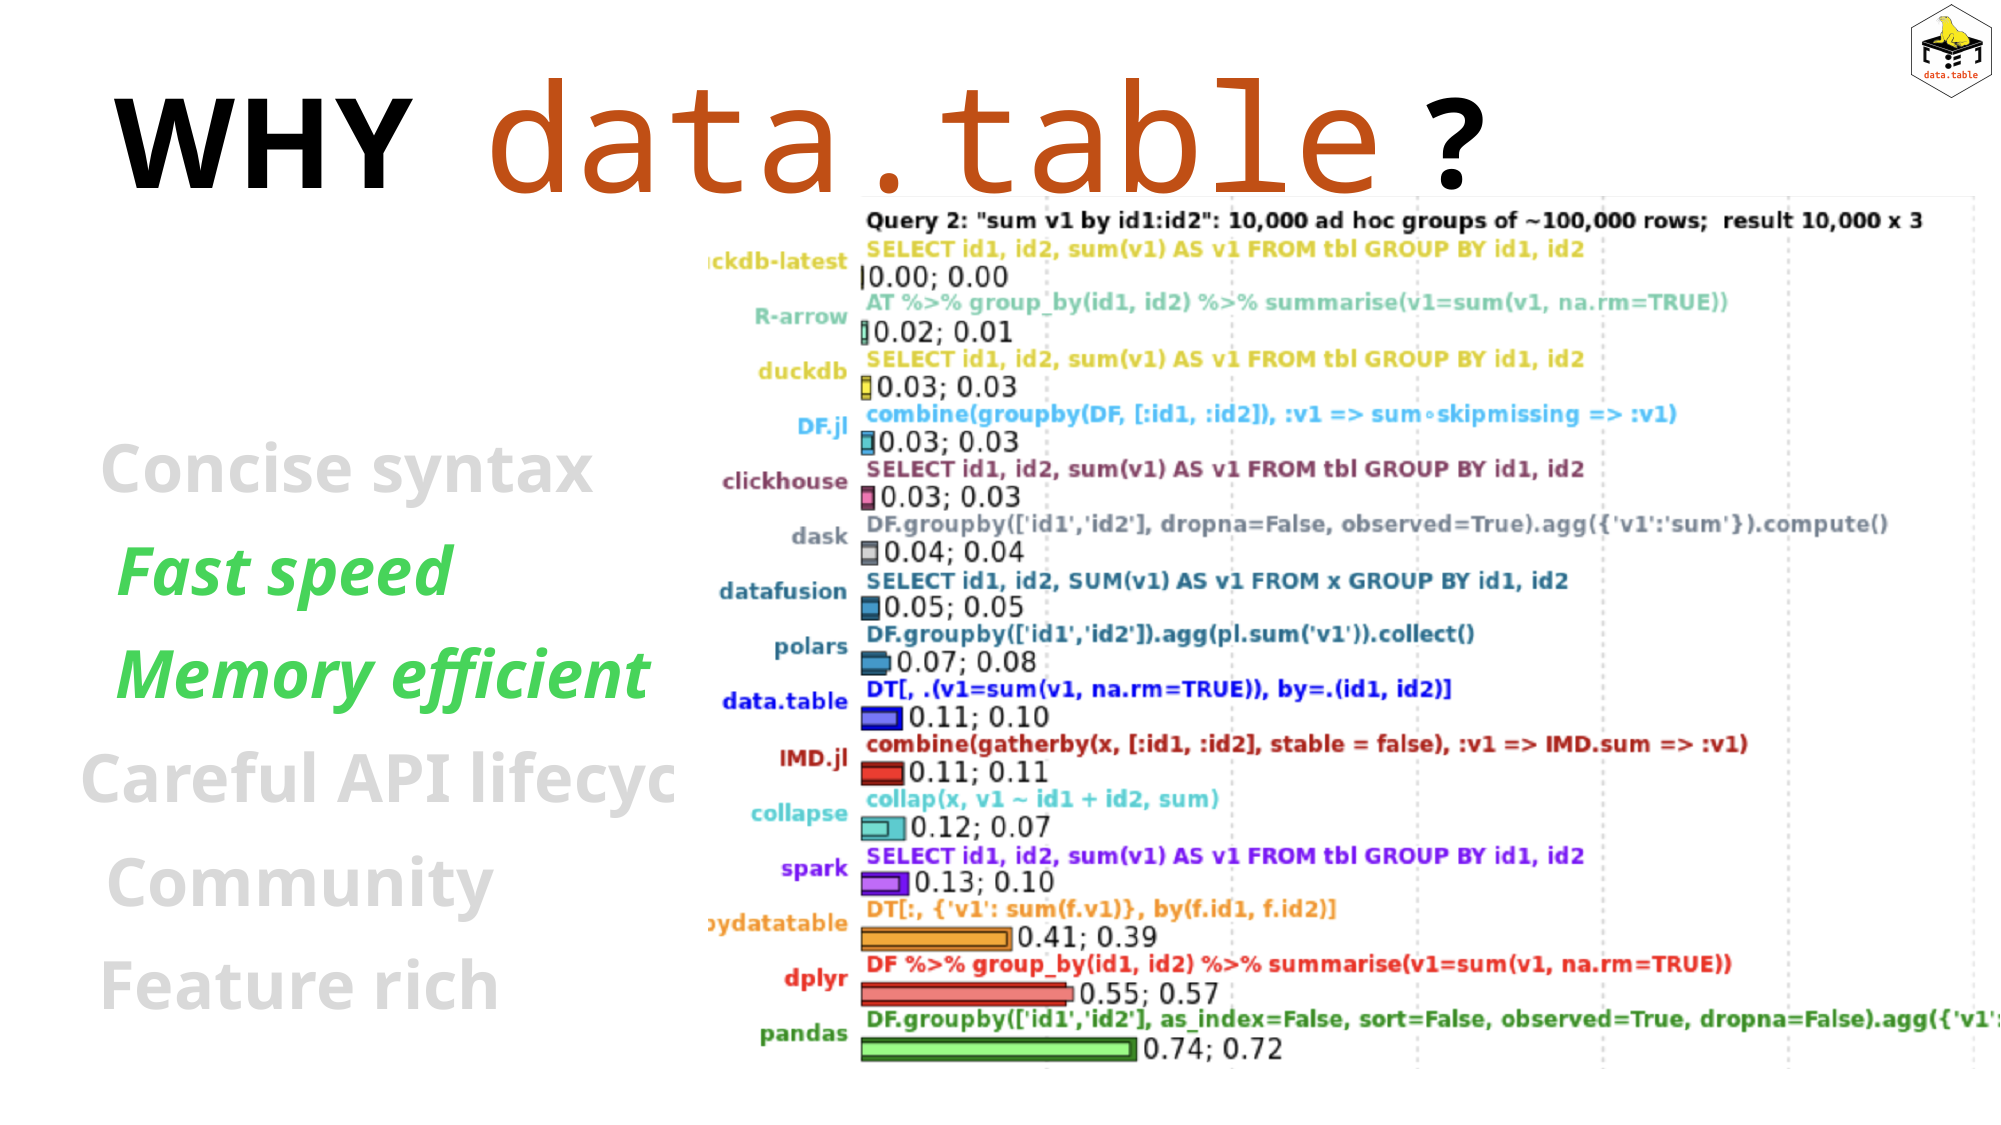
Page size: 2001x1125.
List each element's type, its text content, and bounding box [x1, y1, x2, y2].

text_box Why ? [99, 15, 1779, 197]
text_box Fast speed [101, 521, 469, 617]
picture [673, 195, 2000, 1069]
text_box Feature rich [83, 935, 517, 1031]
text_box Careful API lifecycle management [64, 728, 673, 824]
text_box Community [90, 831, 510, 927]
text_box data.table [470, 35, 1470, 231]
picture [1910, 4, 1992, 99]
text_box Memory efficient [100, 624, 667, 720]
text_box Concise syntax [84, 417, 610, 513]
